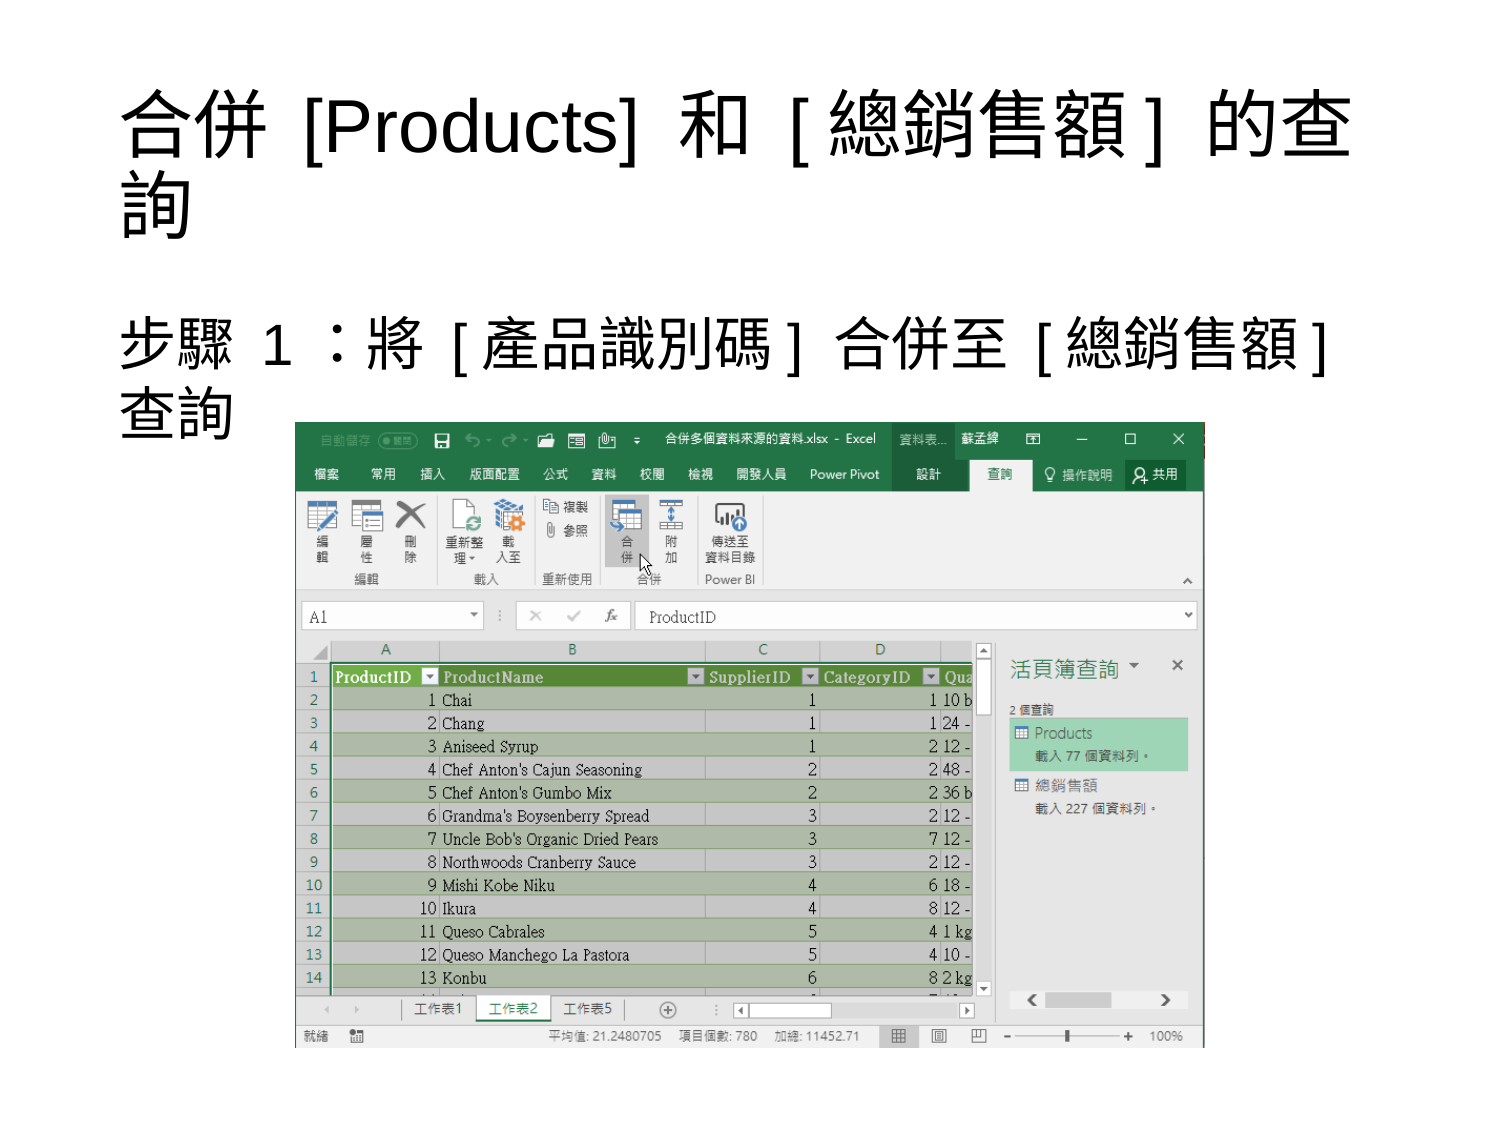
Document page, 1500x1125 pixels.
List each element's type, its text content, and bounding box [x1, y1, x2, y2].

picture [295, 422, 1205, 1048]
list 步驟 1：將 [產品識別碼] 合併至 [總銷售額] 查詢 [103, 299, 1397, 405]
title 合併 [Products] 和 [總銷售額] 的查詢 [103, 59, 1397, 278]
